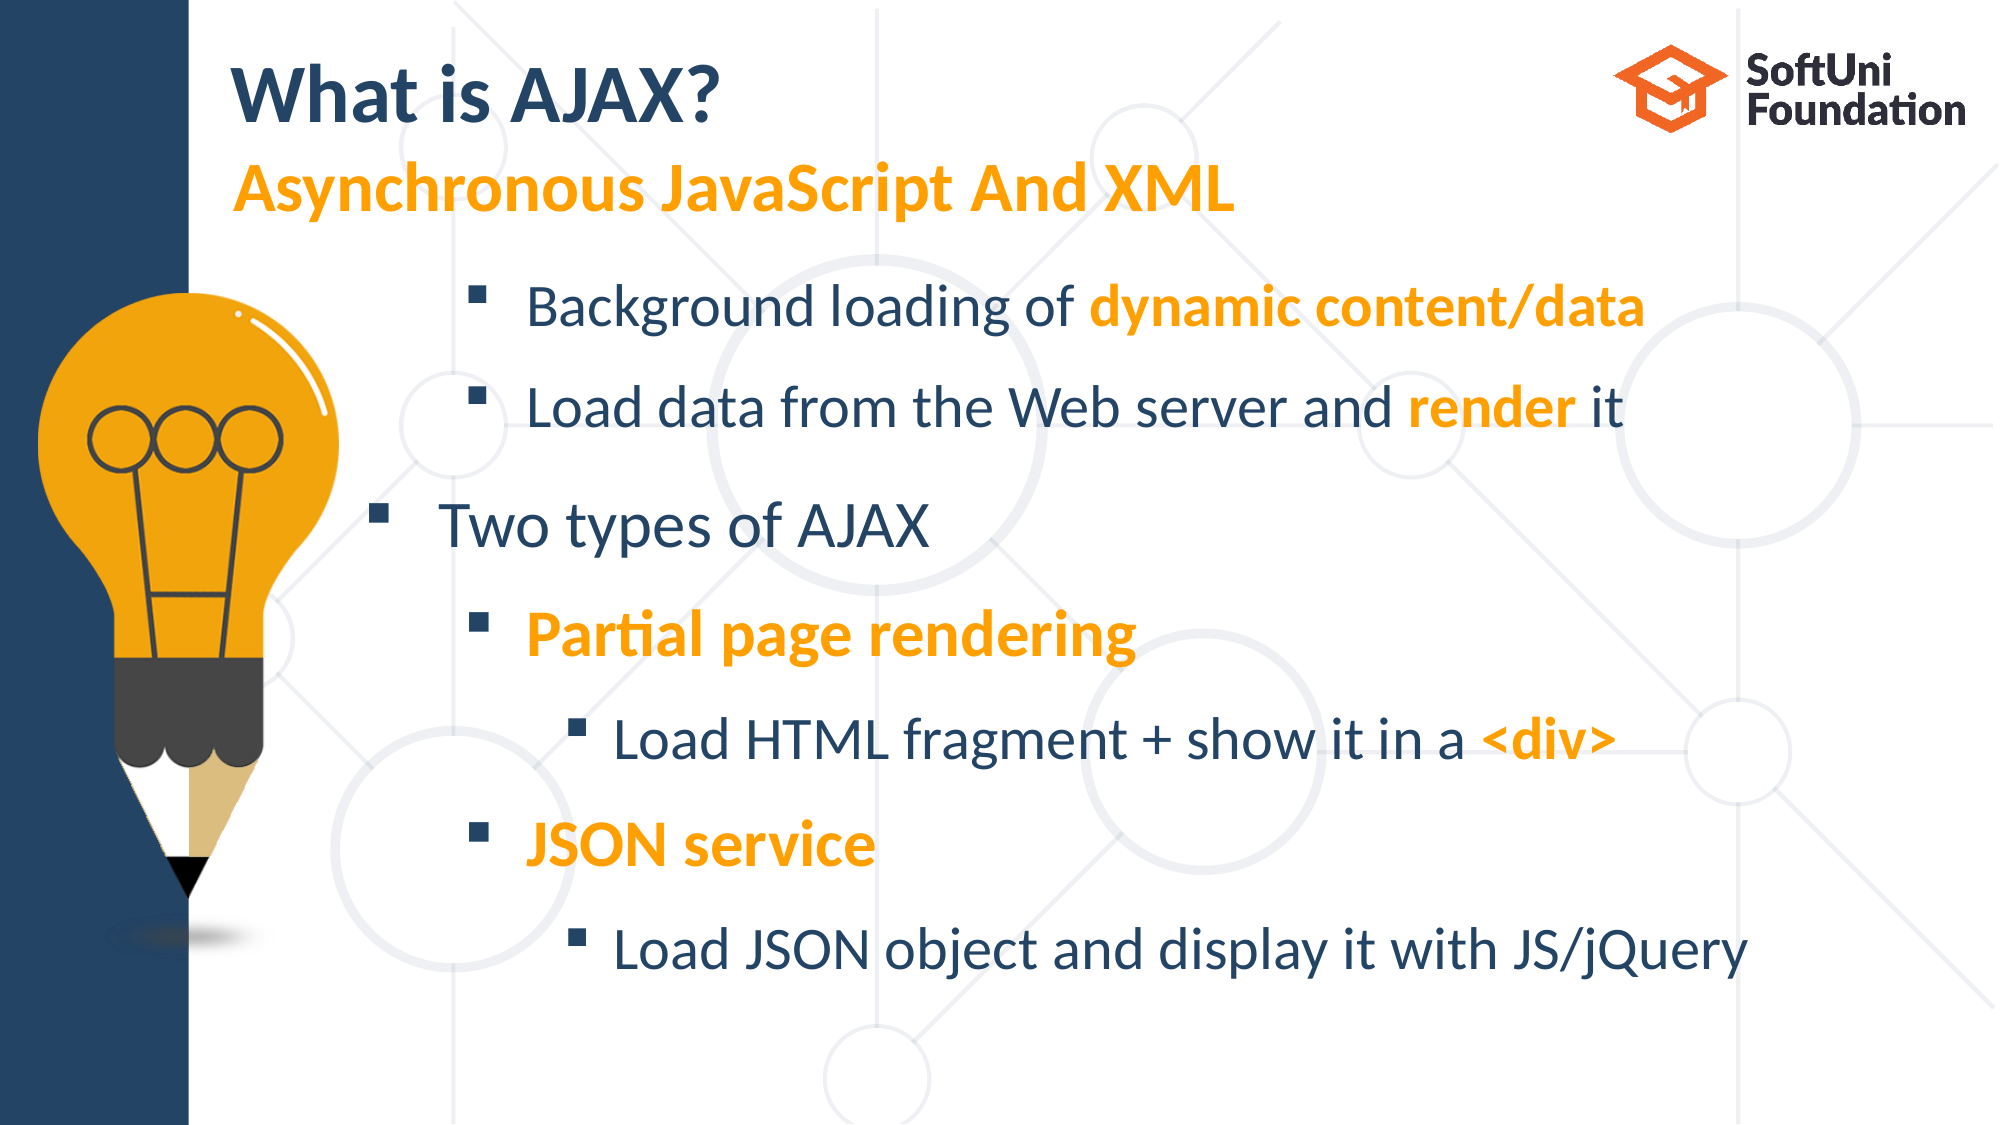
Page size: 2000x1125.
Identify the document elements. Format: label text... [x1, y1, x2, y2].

text_box Asynchronous JavaScript And XML [218, 132, 1253, 233]
picture [1613, 44, 1965, 133]
picture [38, 293, 339, 961]
title What is AJAX? [212, 16, 1591, 162]
list Background loading of dynamic content/data Load data from the Web server and render it Two types of AJAX Partial page rendering Load HTML fragment + show it in a <div> JSON service Load JSON object and display it with JS/jQuery [345, 256, 1971, 1040]
